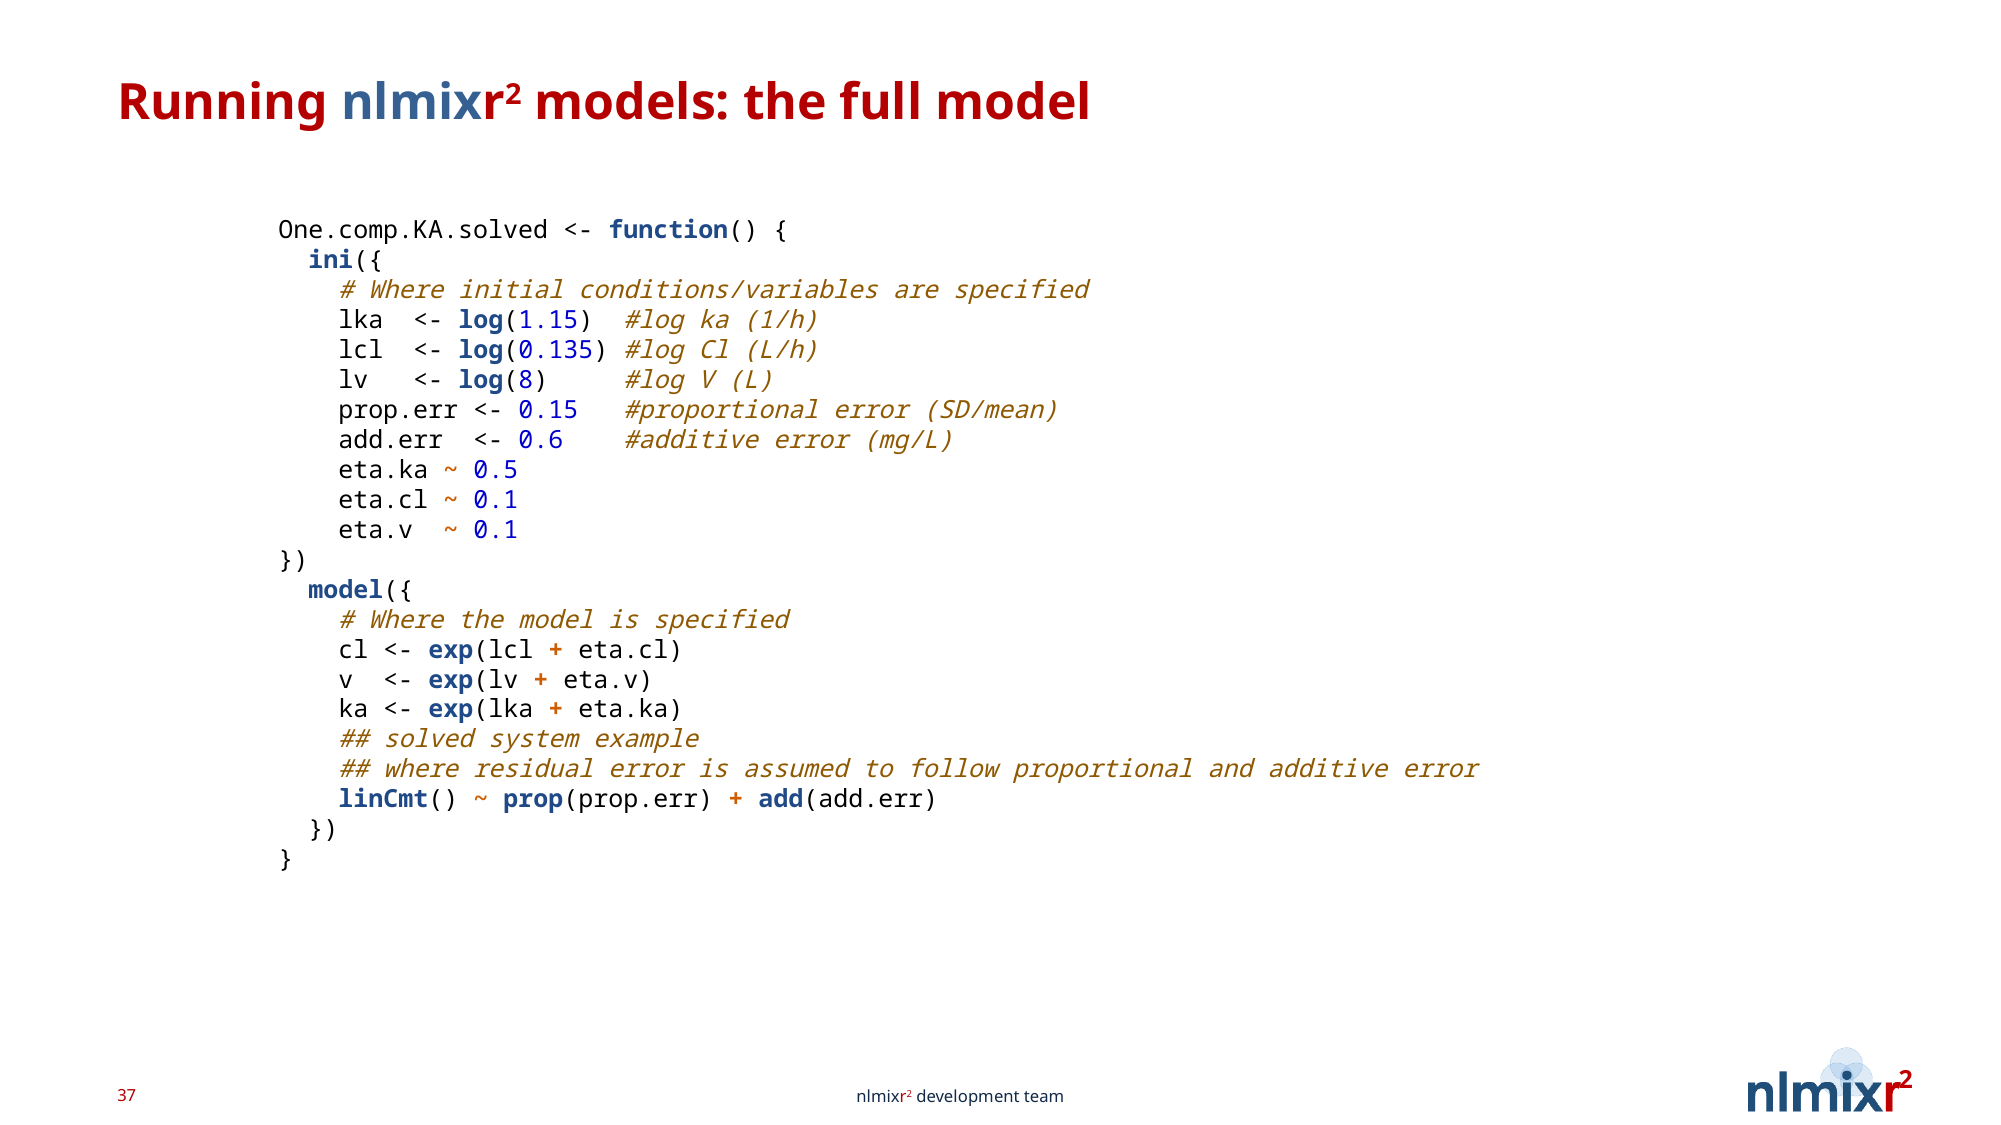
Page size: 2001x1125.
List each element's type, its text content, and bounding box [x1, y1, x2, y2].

picture [1738, 1036, 1910, 1123]
title Running nlmixr2 models: the full model [102, 18, 1898, 181]
footer nlmixr2 development team [354, 1076, 1567, 1115]
slide_number 37 [102, 1076, 276, 1115]
text_box One.comp.KA.solved <- function() { ini({ # Where initial conditions/variables are specified lka <- log(1.15) #log ka (1/h) lcl <- log(0.135) #log Cl (L/h) lv <- log(8) #log V (L) prop.err <- 0.15 #proportional error (SD/mean) add.err <- 0.6 #additive error (mg/L) eta.ka ~ 0.5 eta.cl ~ 0.1 eta.v ~ 0.1 }) model({ # Where the model is specified cl <- exp(lcl + eta.cl) v <- exp(lv + eta.v) ka <- exp(lka + eta.ka) ## solved system example ## where residual error is assumed to follow proportional and additive error linCmt() ~ prop(prop.err) + add(add.err) }) } [263, 206, 1737, 910]
